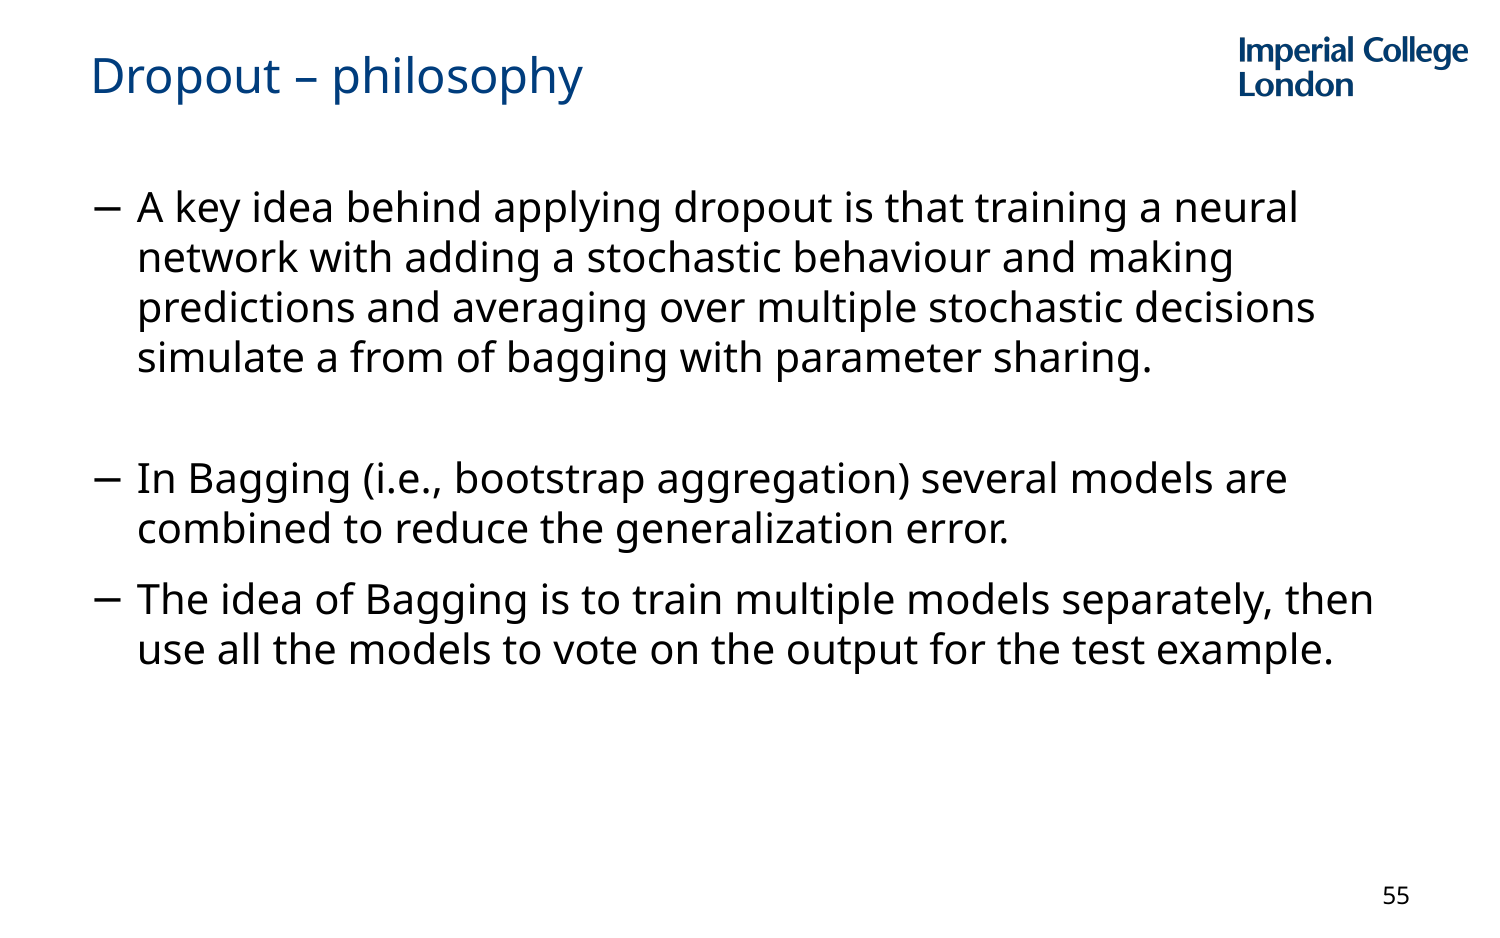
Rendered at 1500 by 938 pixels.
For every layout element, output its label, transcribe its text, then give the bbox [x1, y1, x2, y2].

picture [1425, 18, 1486, 114]
title Dropout – philosophy [75, 0, 1425, 153]
list A key idea behind applying dropout is that training a neural network with adding a stochastic behaviour and making predictions and averaging over multiple stochastic decisions simulate a from of bagging with parameter sharing. In Bagging (i.e., bootstrap aggregation) several models are combined to reduce the generalization error. The idea of Bagging is to train multiple models separately, then use all the models to vote on the output for the test example. [75, 173, 1425, 853]
slide_number 55 [1074, 872, 1426, 920]
